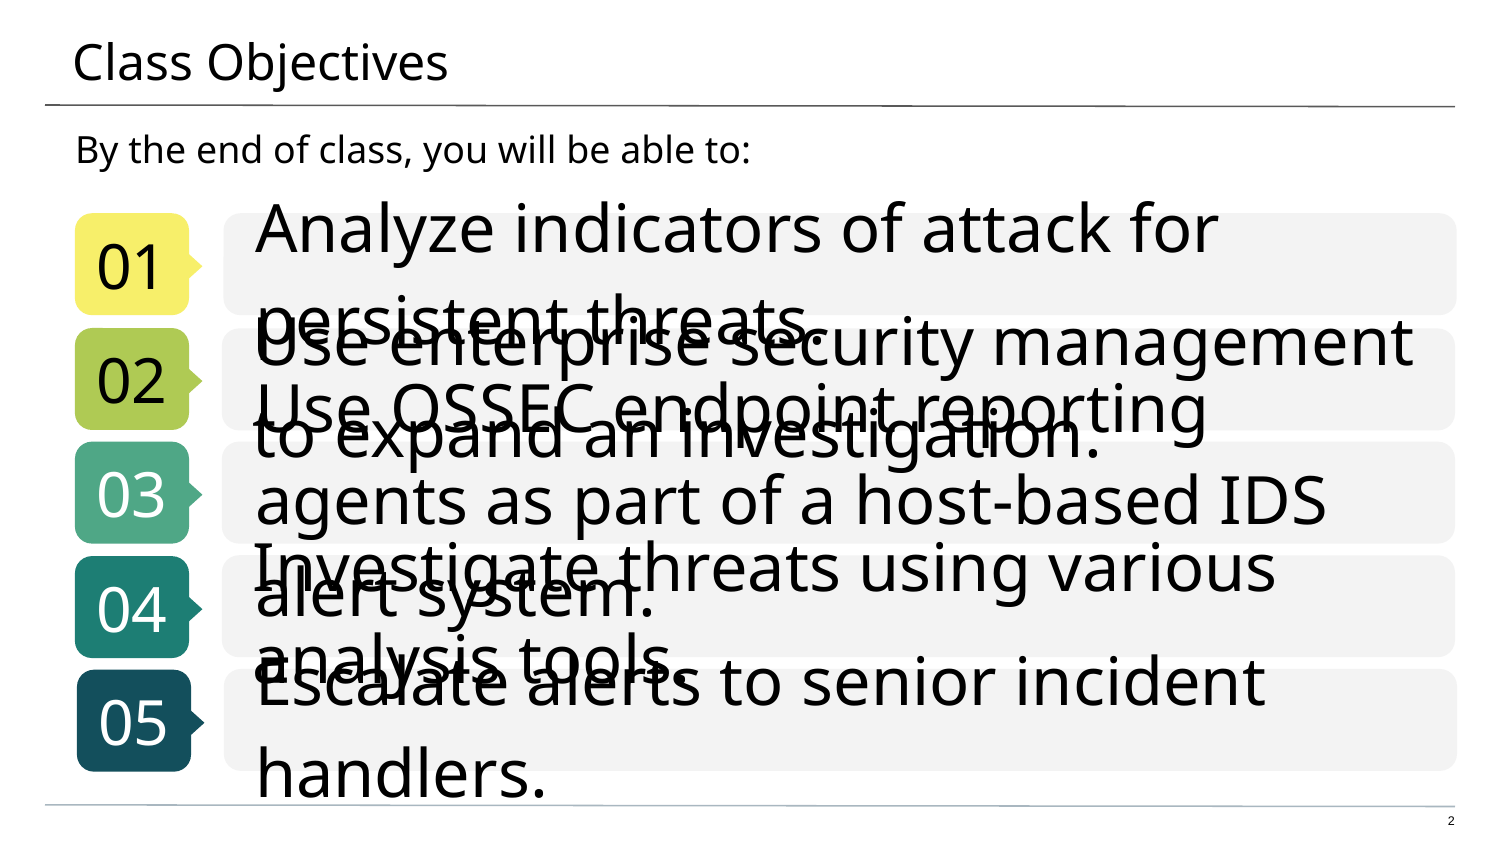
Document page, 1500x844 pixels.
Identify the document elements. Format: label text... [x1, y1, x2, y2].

subtitle Use enterprise security management to expand an investigation. [0, 328, 1500, 429]
subtitle Escalate alerts to senior incident handlers. [0, 669, 1500, 769]
text_box 2 [1411, 813, 1455, 831]
title Class Objectives [0, 0, 1500, 88]
subtitle By the end of class, you will be able to: [0, 110, 1500, 171]
subtitle Use OSSEC endpoint reporting agents as part of a host-based IDS alert system. [0, 442, 1500, 542]
subtitle Investigate threats using various analysis tools. [0, 555, 1500, 655]
subtitle Analyze indicators of attack for persistent threats. [0, 216, 1500, 316]
